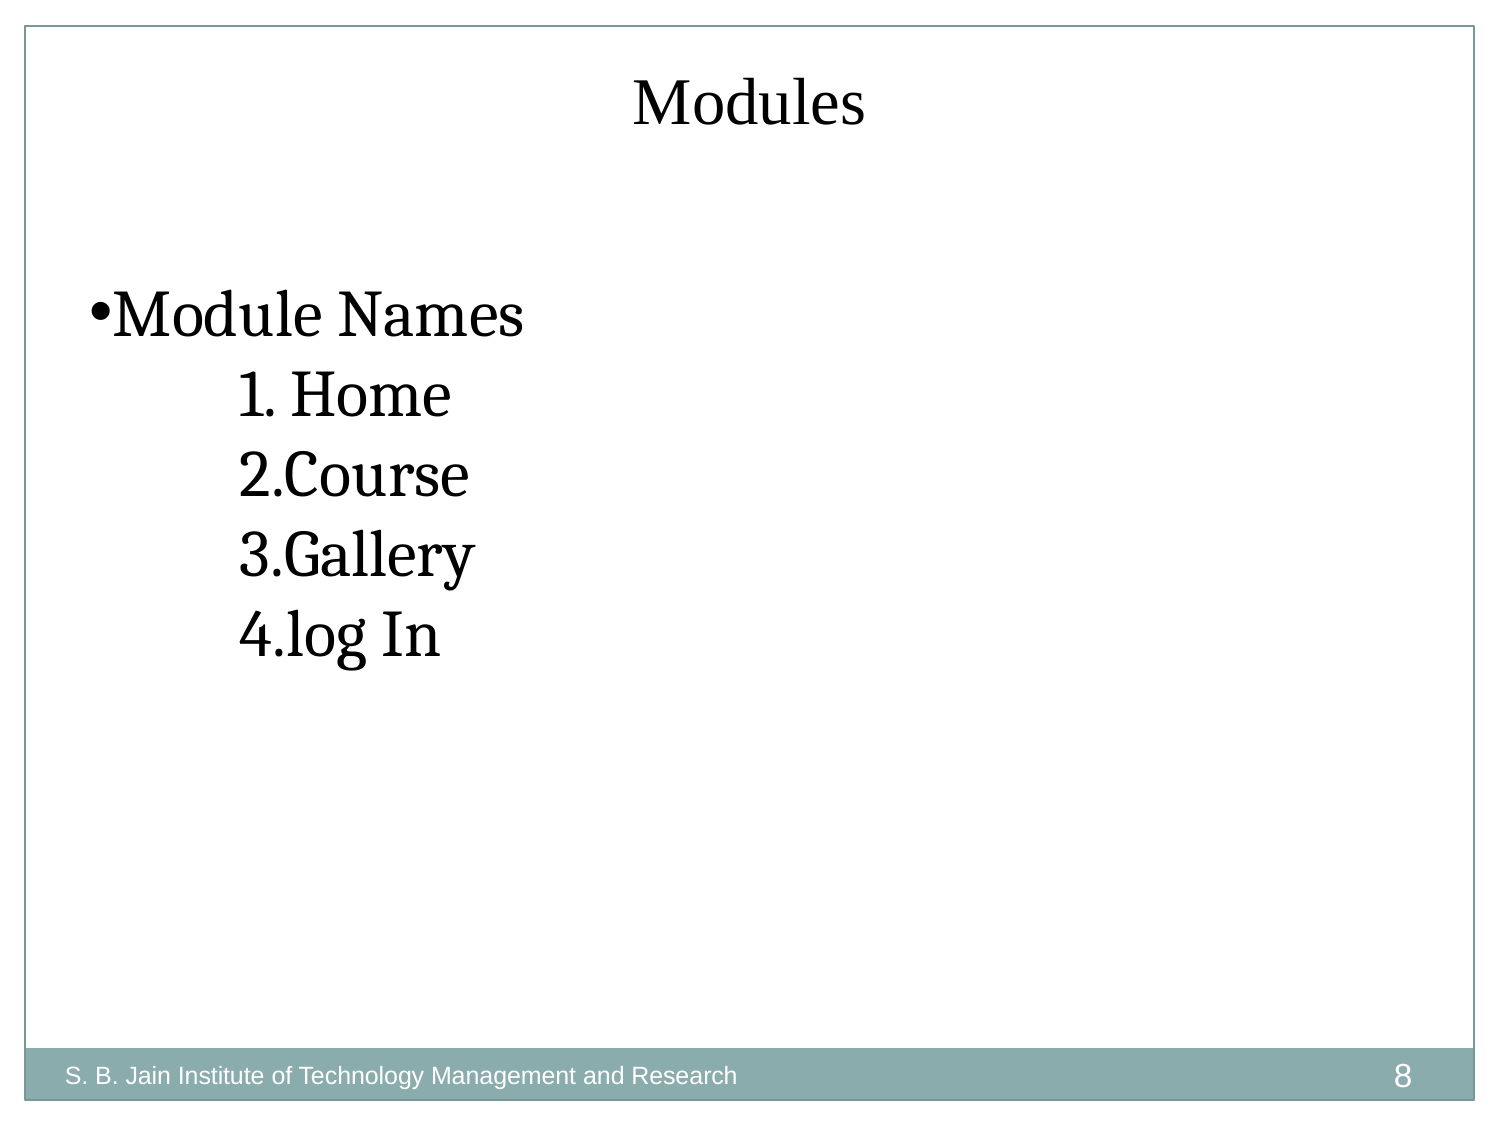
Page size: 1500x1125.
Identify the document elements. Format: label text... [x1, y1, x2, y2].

text_box [1387, 1054, 1438, 1094]
text_box Modules [75, 45, 1425, 150]
text_box S. B. Jain Institute of Technology Management and Research [62, 1059, 922, 1090]
text_box Module Names 1. Home 2.Course 3.Gallery 4.log In [75, 262, 1425, 1005]
